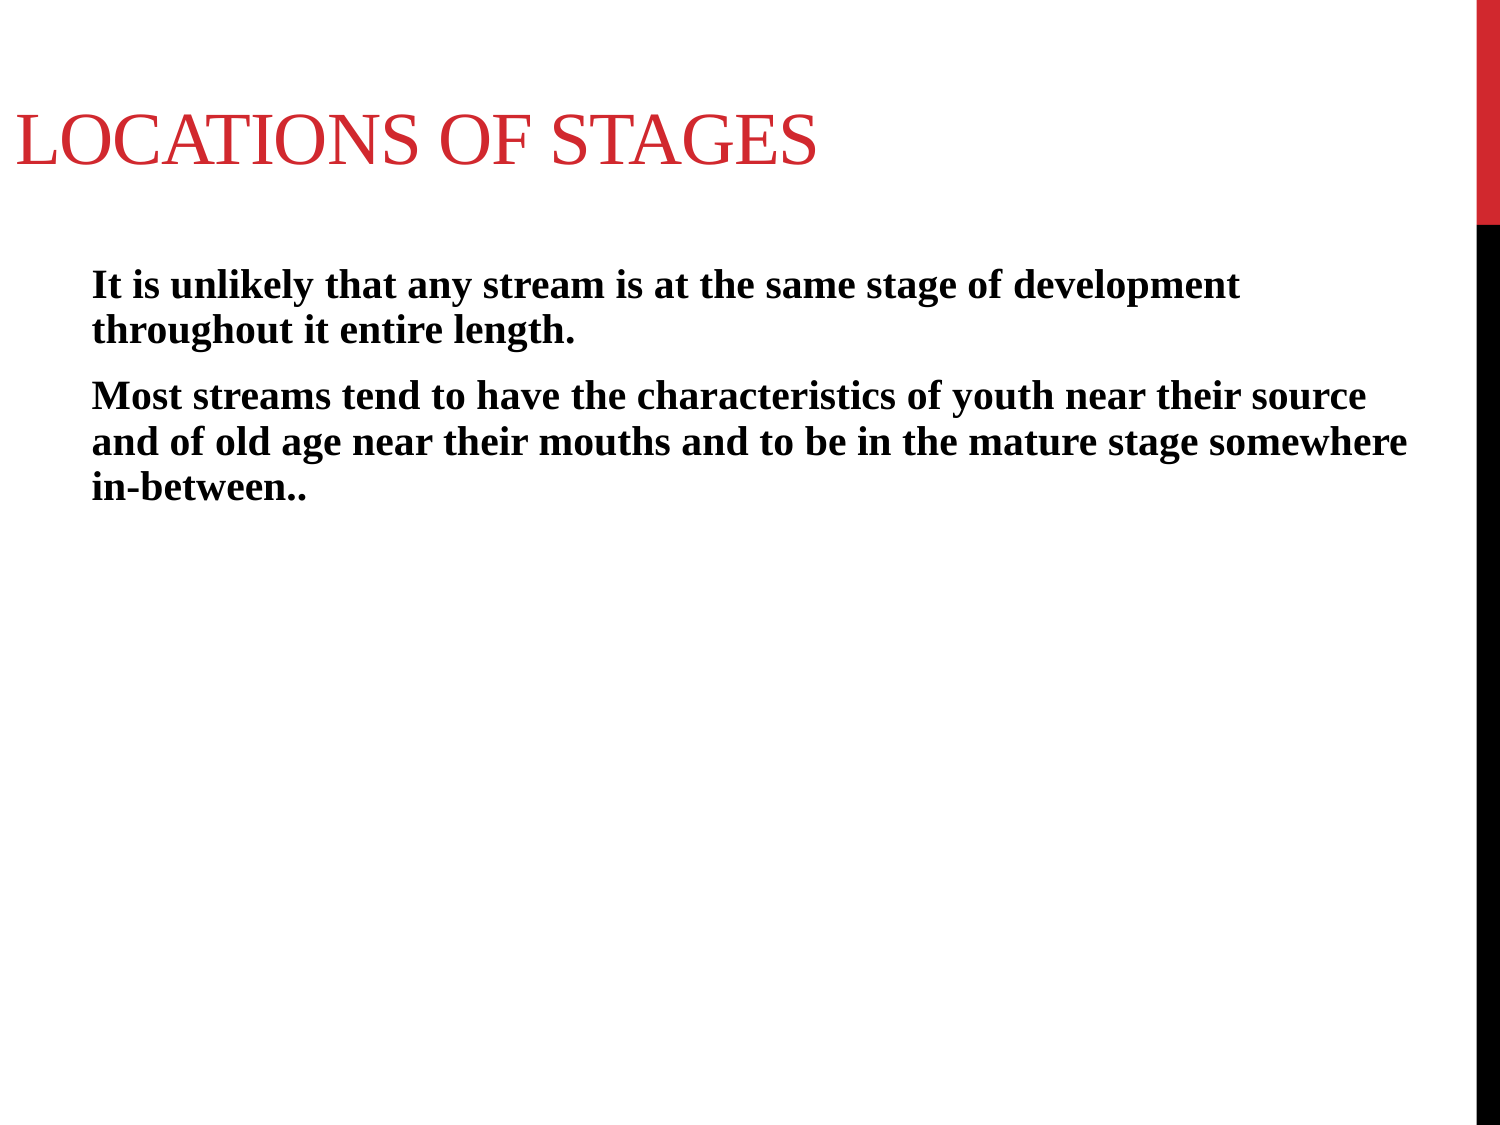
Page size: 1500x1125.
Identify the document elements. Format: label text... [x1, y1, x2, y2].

list It is unlikely that any stream is at the same stage of development throughout it entire length. Most streams tend to have the characteristics of youth near their source and of old age near their mouths and to be in the mature stage somewhere in-between.. [76, 255, 1452, 981]
title Locations of Stages [0, 0, 1350, 188]
